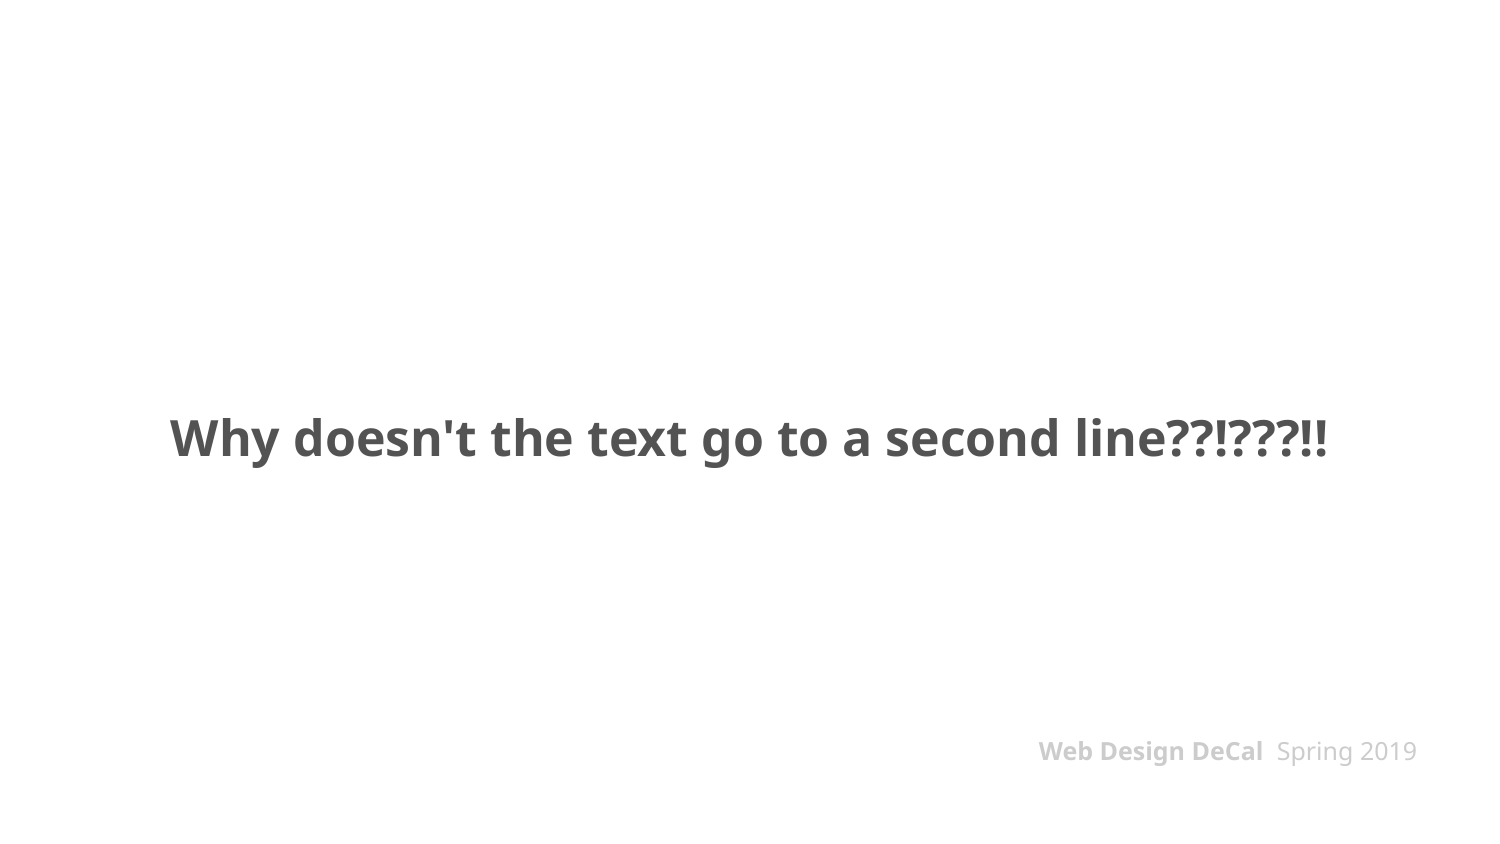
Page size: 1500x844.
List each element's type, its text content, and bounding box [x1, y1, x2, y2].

title Why doesn't the text go to a second line??!???!! [82, 169, 1418, 694]
